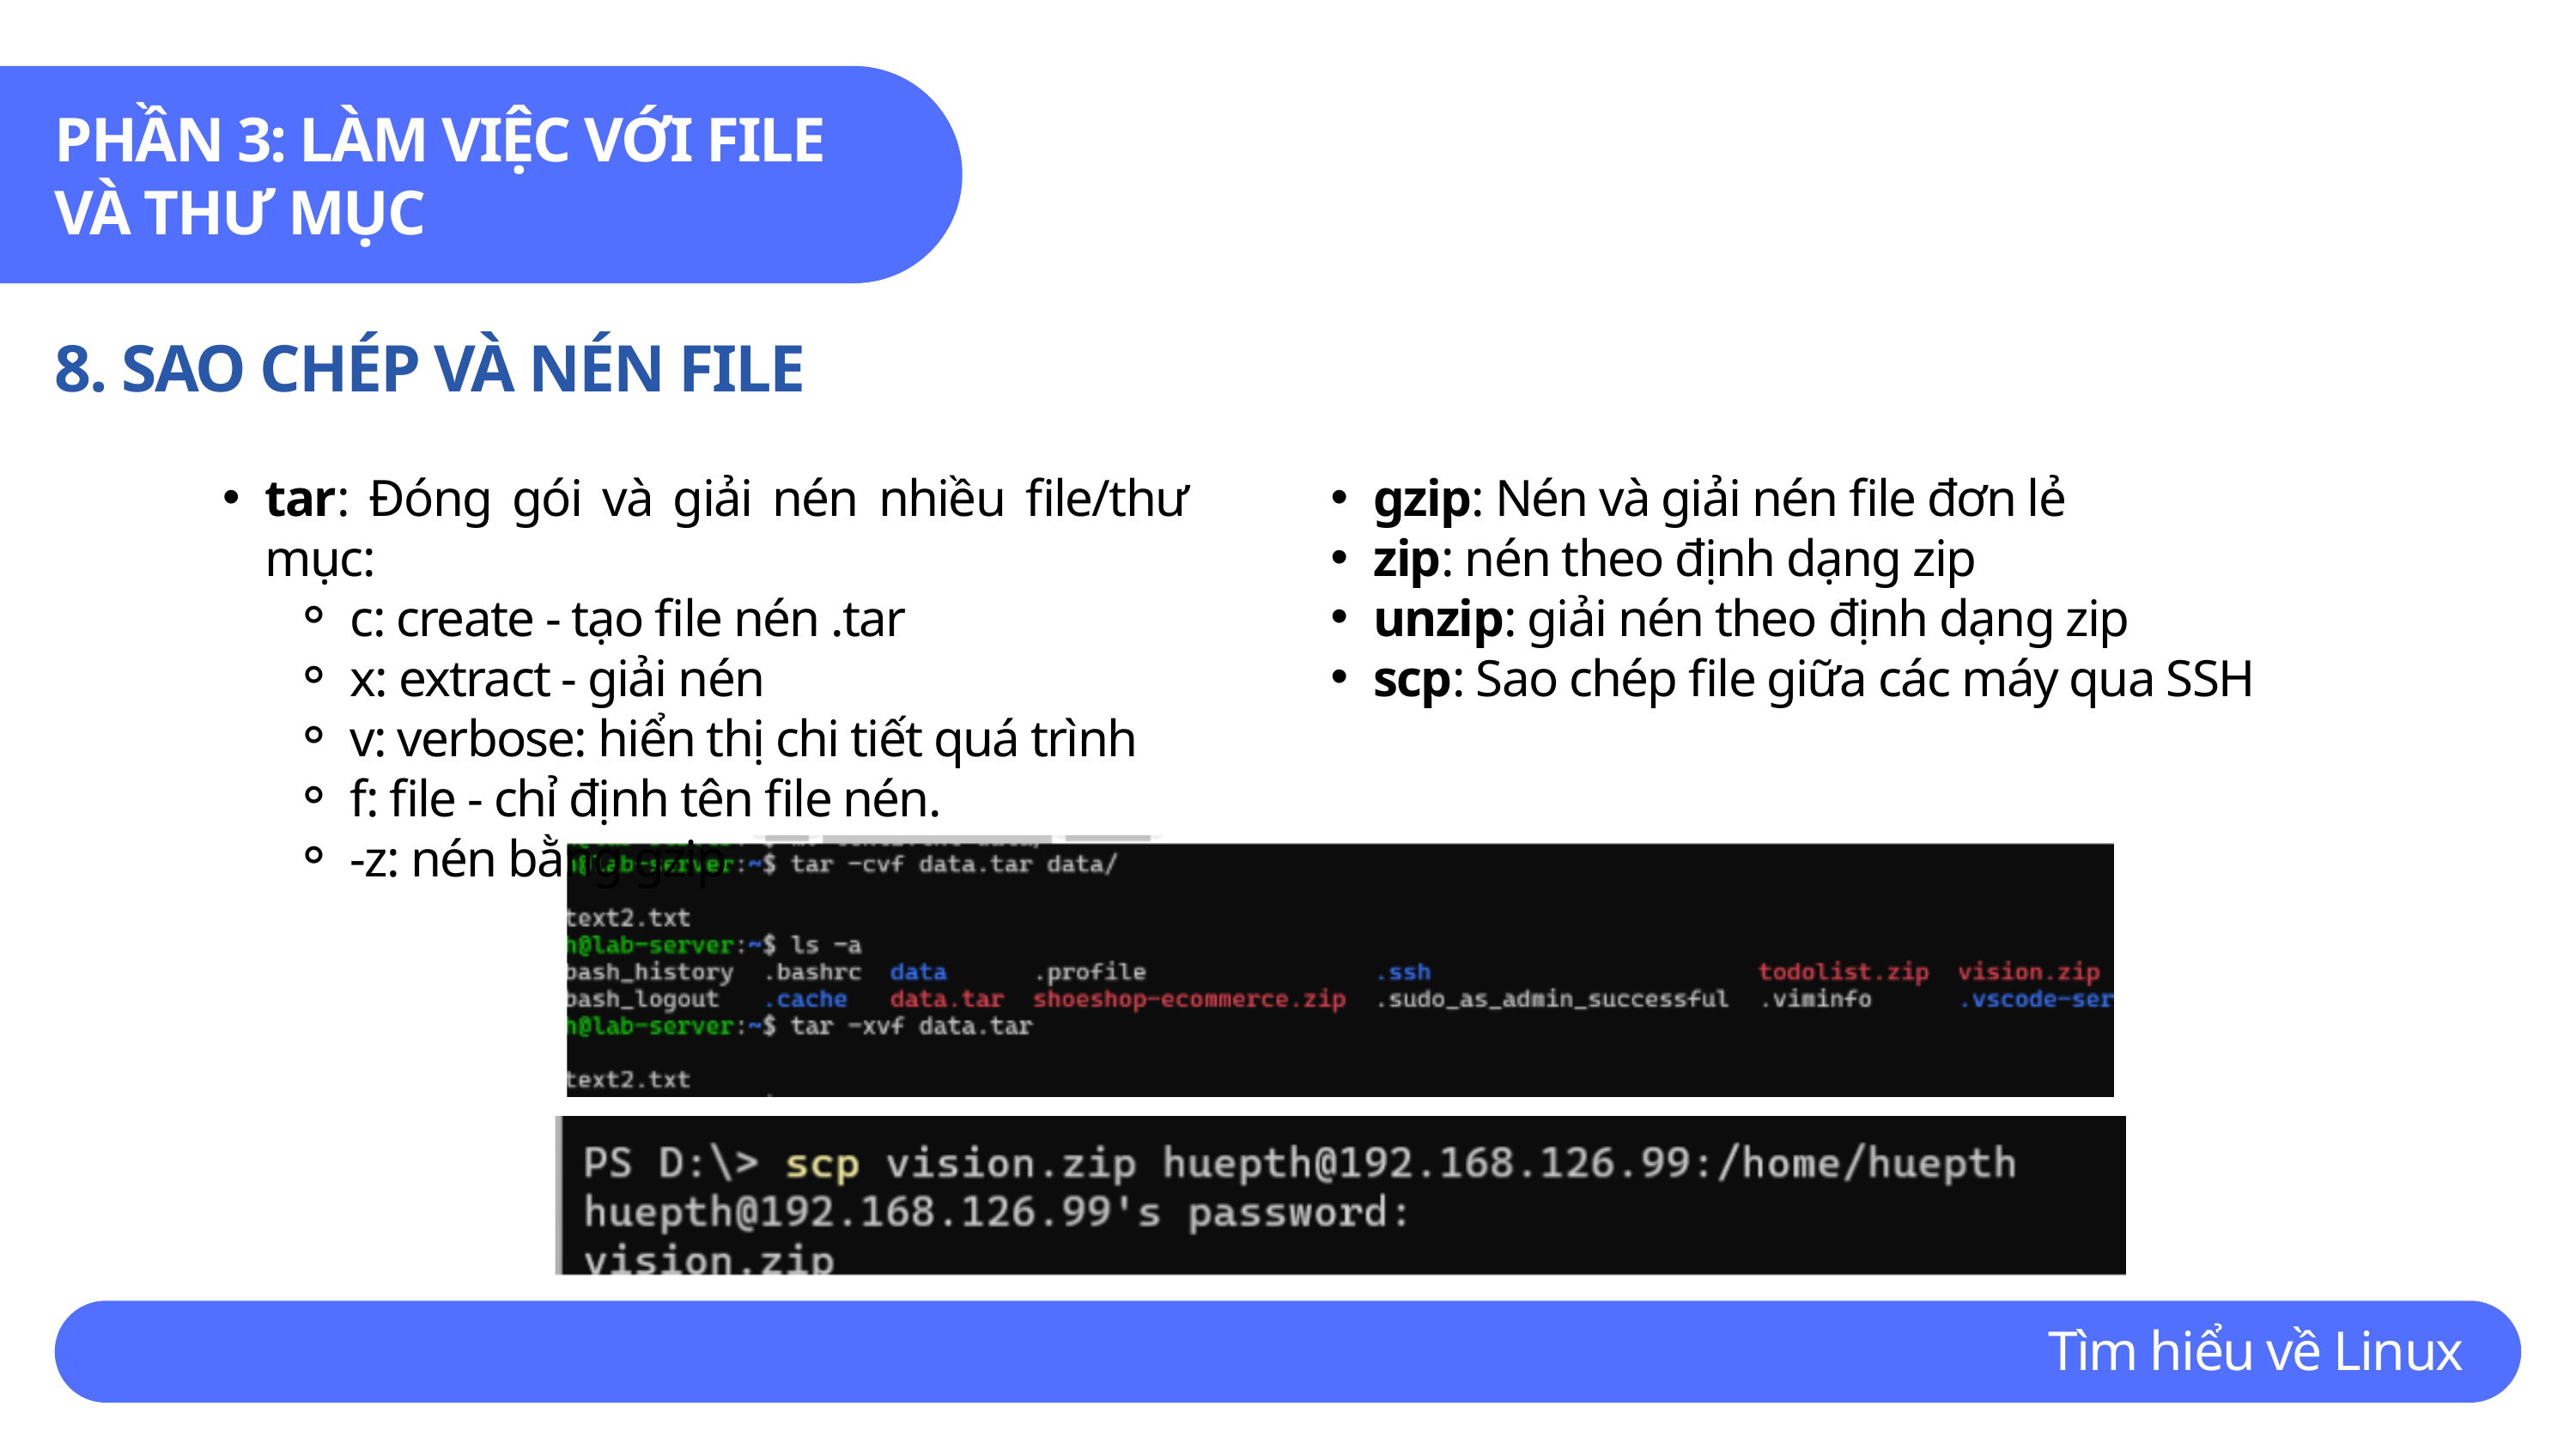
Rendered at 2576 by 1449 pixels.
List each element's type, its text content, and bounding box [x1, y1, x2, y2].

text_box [0, 65, 963, 284]
text_box gzip: Nén và giải nén file đơn lẻ zip: nén theo định dạng zip unzip: giải nén theo định dạng zip scp: Sao chép file giữa các máy qua SSH [1287, 465, 2300, 706]
text_box 8. SAO CHÉP VÀ NÉN FILE [54, 327, 1062, 405]
text_box [555, 1116, 2126, 1282]
text_box [567, 835, 2114, 1097]
text_box tar: Đóng gói và giải nén nhiều file/thư mục: c: create - tạo file nén .tar x: extract - giải nén v: verbose: hiển thị chi tiết quá trình f: file - chỉ định tên file nén. -z: nén bằng gzip [179, 465, 1188, 947]
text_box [54, 1300, 2522, 1404]
